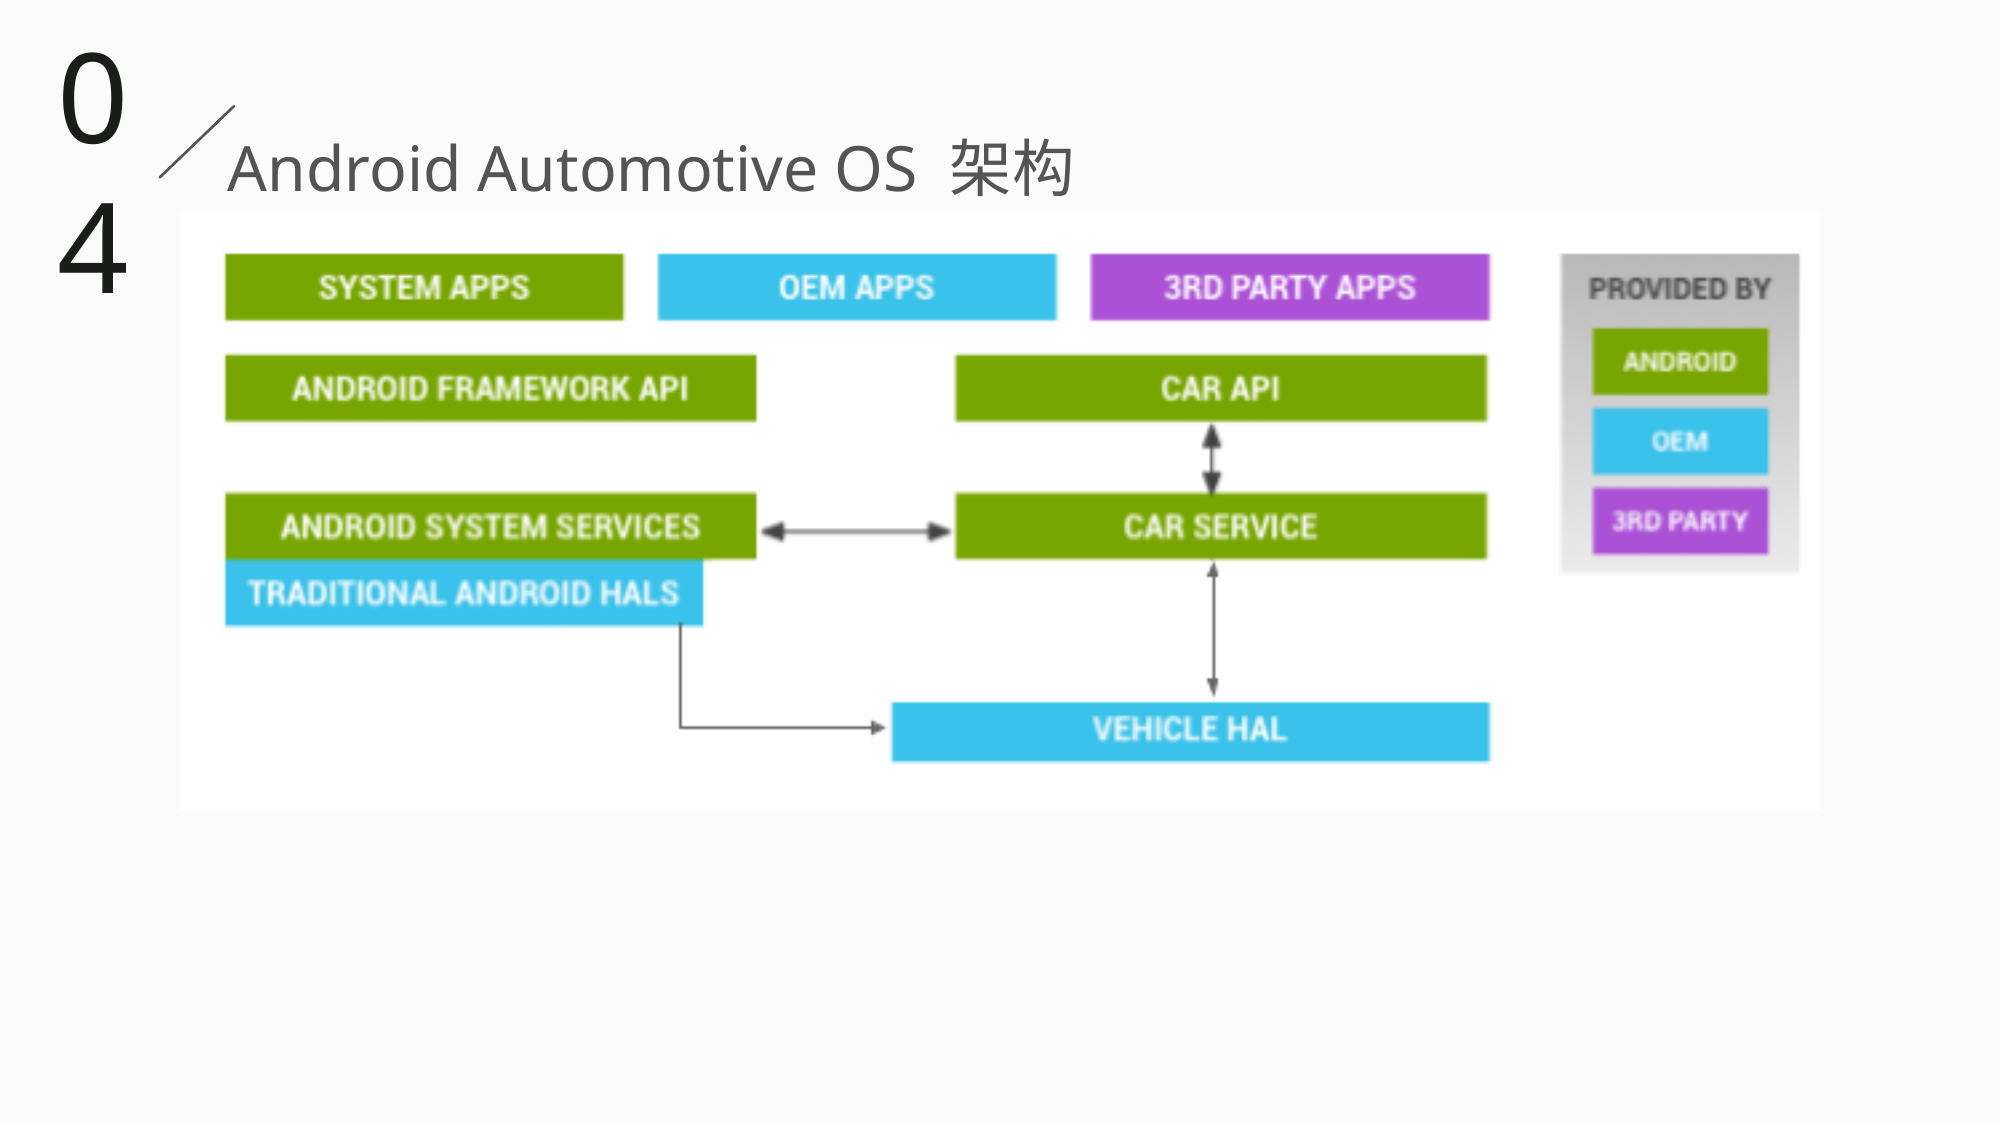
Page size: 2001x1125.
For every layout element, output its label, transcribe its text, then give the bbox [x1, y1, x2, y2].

picture [181, 211, 1819, 810]
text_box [159, 106, 234, 178]
text_box 04 [42, 10, 214, 326]
text_box Android Automotive OS 架构 [213, 106, 1737, 211]
